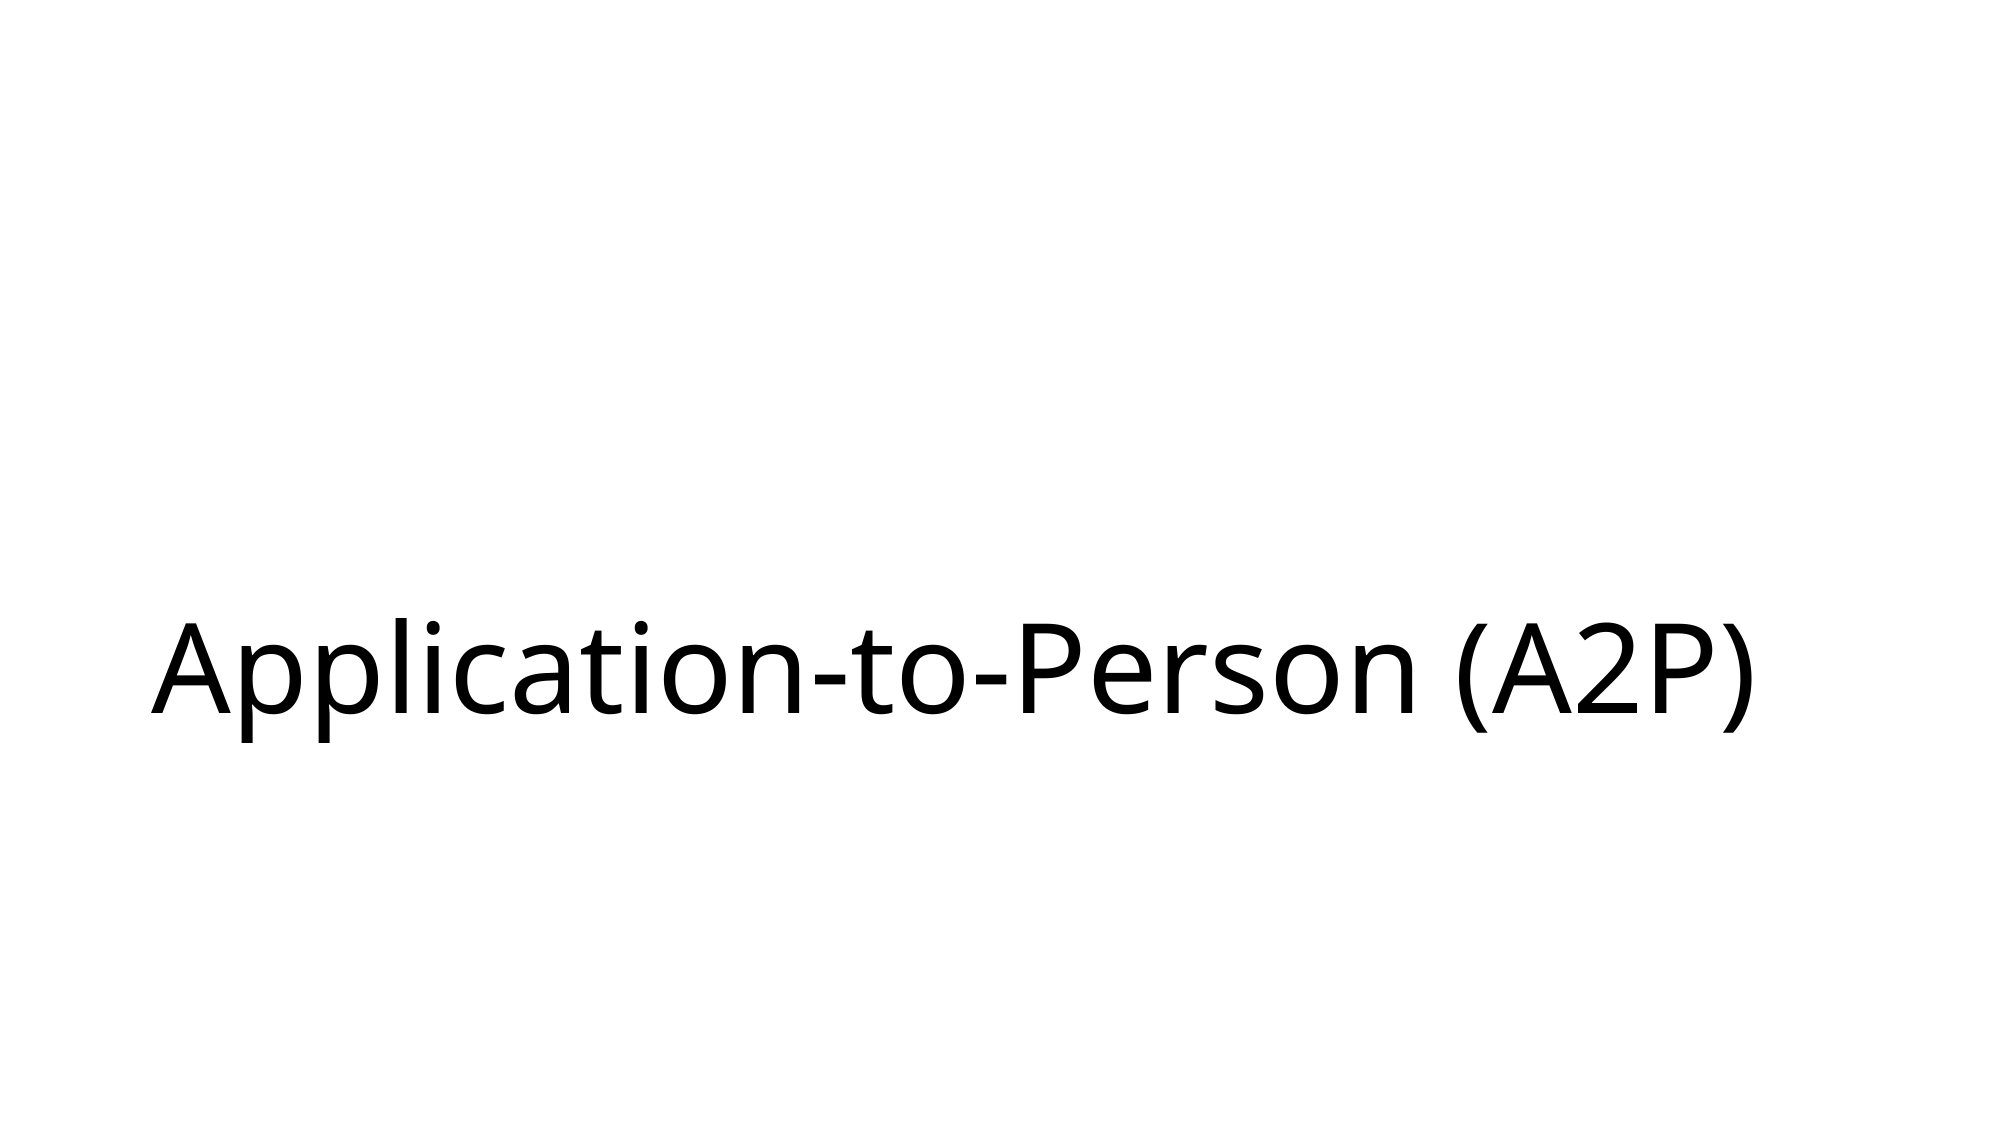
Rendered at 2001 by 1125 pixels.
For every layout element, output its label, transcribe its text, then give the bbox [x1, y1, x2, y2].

title Application-to-Person (A2P) [136, 280, 1862, 749]
